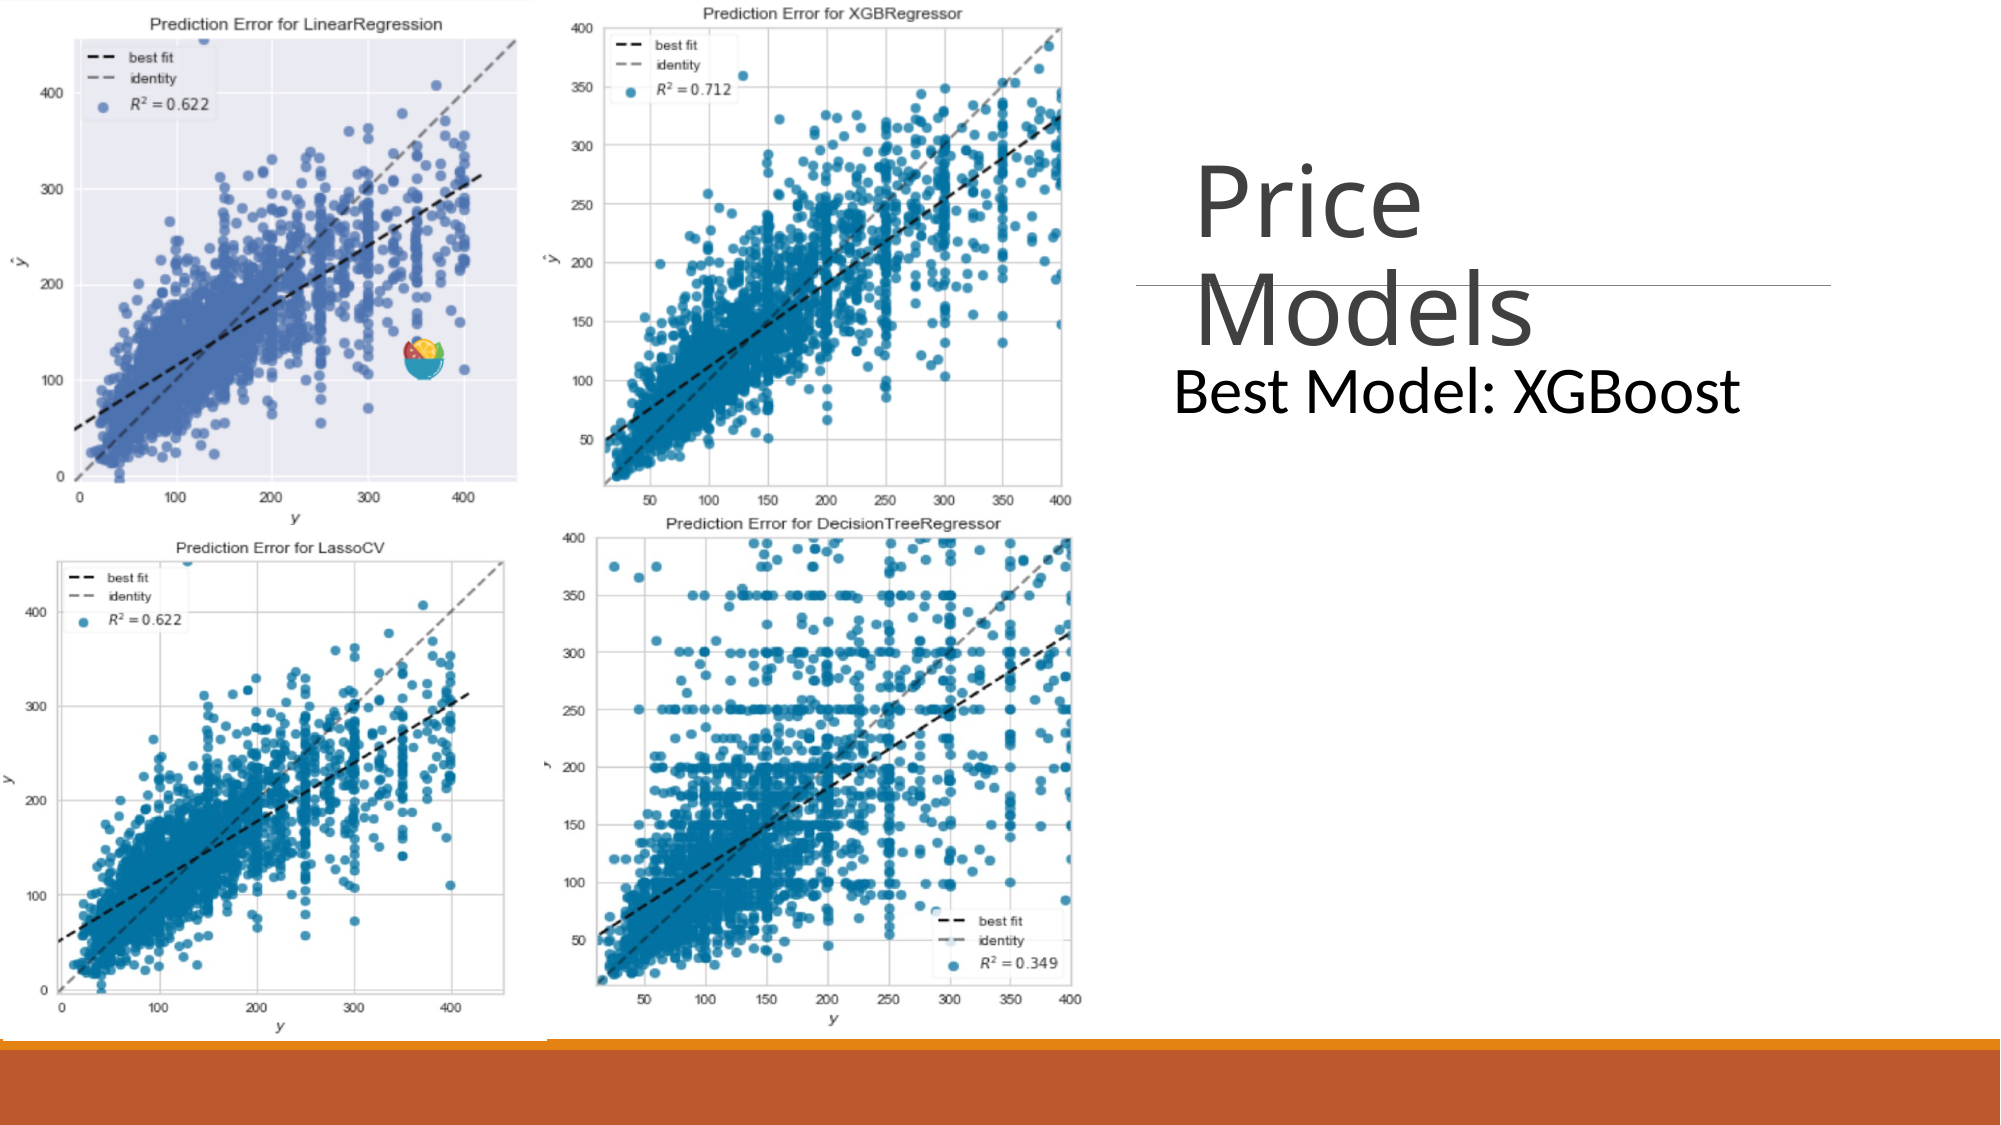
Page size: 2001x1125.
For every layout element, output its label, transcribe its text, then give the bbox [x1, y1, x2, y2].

list Price Models [1192, 143, 1789, 256]
picture [0, 0, 1136, 1041]
text_box Best Model: XGBoost [1158, 339, 1789, 435]
